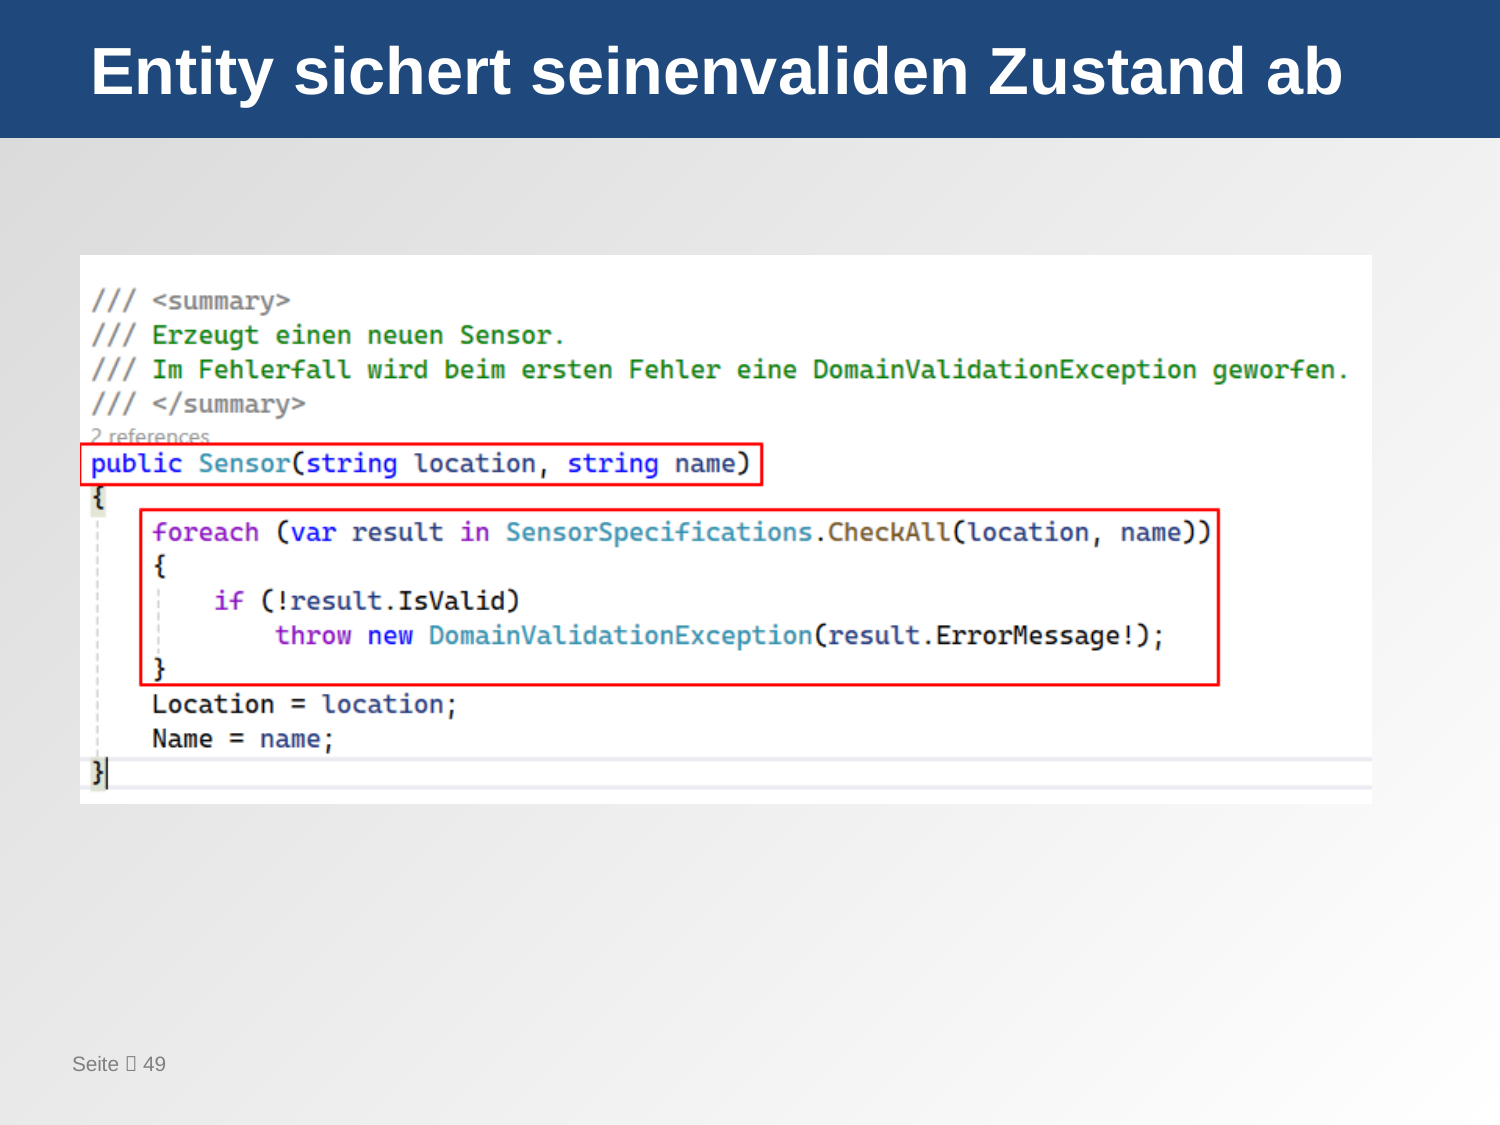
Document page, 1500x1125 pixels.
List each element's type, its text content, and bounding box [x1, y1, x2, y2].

title Entity sichert seinenvaliden Zustand ab [75, 20, 1425, 208]
picture [80, 255, 1372, 805]
